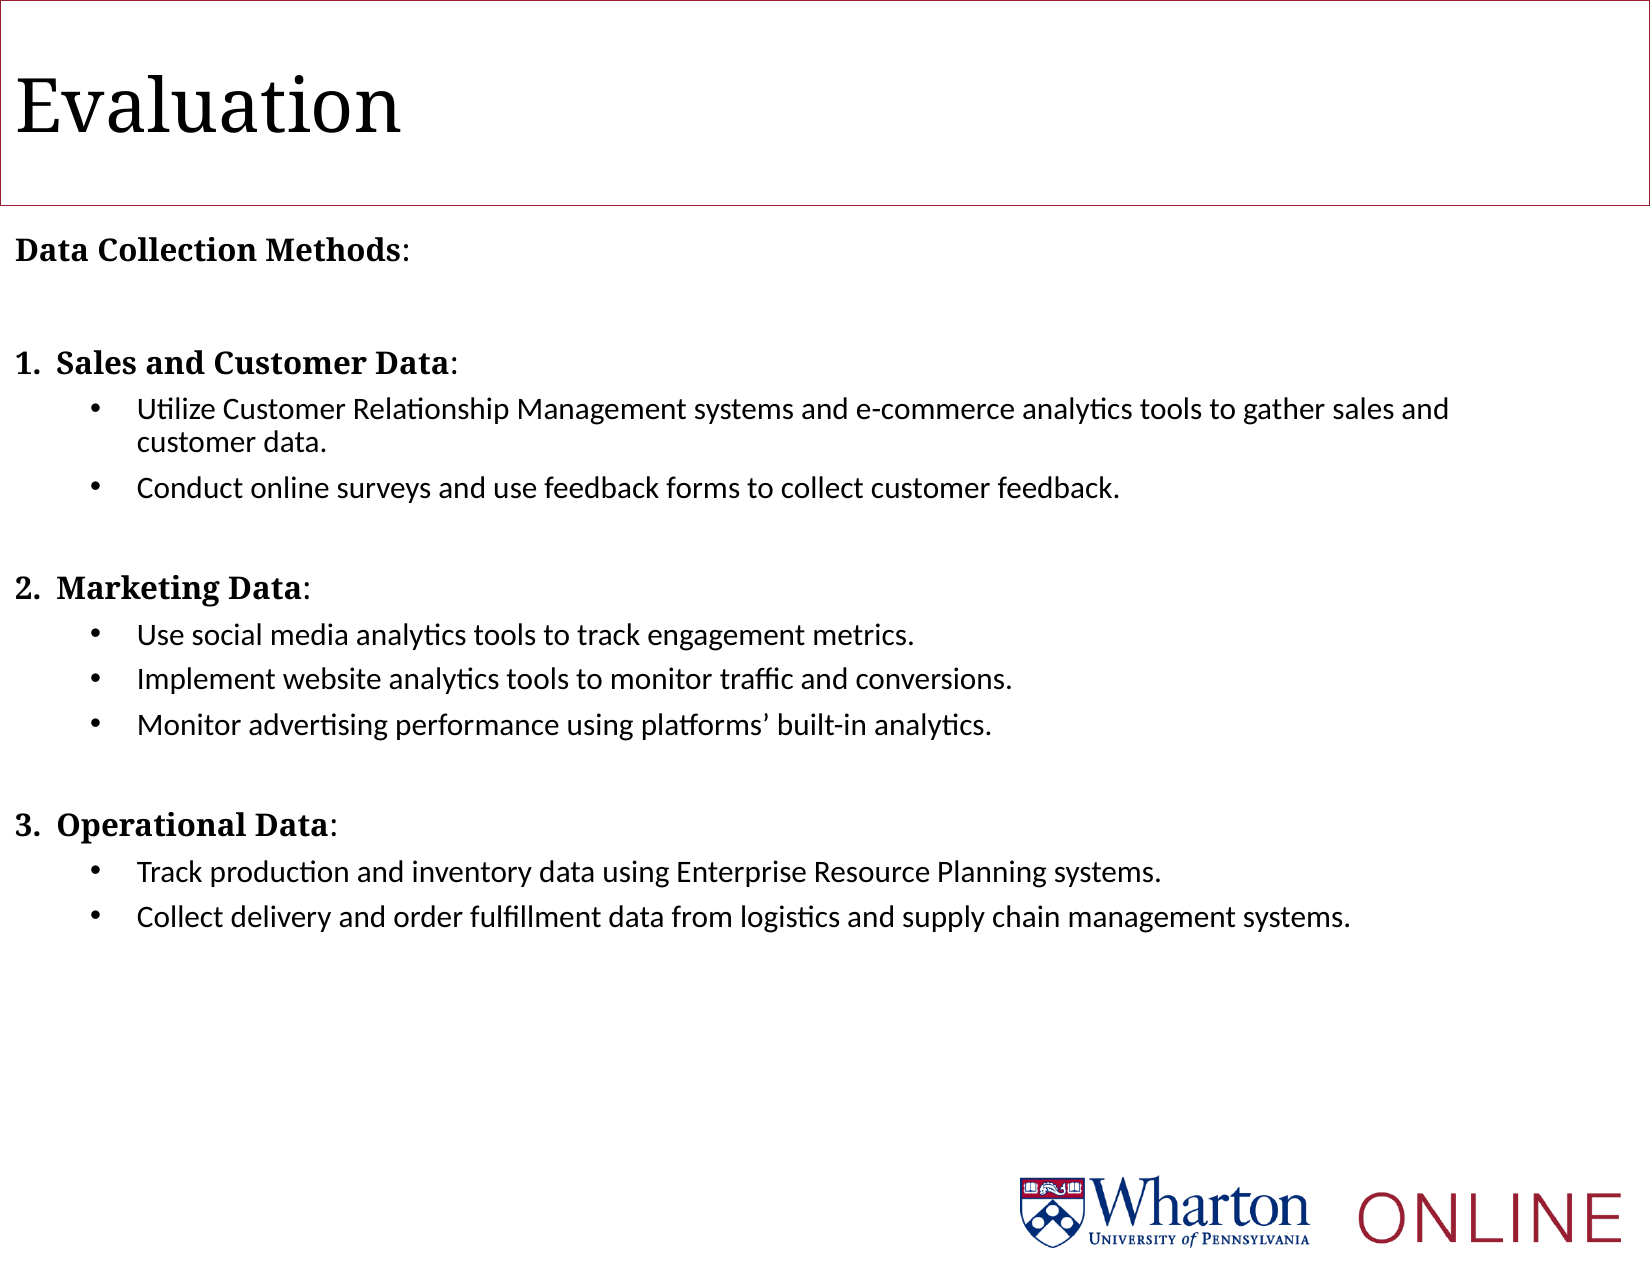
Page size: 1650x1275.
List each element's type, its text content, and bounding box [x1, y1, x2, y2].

list Data Collection Methods: Sales and Customer Data: Utilize Customer Relationship Management systems and e-commerce analytics tools to gather sales and customer data. Conduct online surveys and use feedback forms to collect customer feedback. Marketing Data: Use social media analytics tools to track engagement metrics. Implement website analytics tools to monitor traffic and conversions. Monitor advertising performance using platforms’ built-in analytics. Operational Data: Track production and inventory data using Enterprise Resource Planning systems. Collect delivery and order fulfillment data from logistics and supply chain management systems. [0, 226, 1563, 1176]
title Evaluation [0, 0, 1650, 206]
picture [1020, 1175, 1621, 1248]
